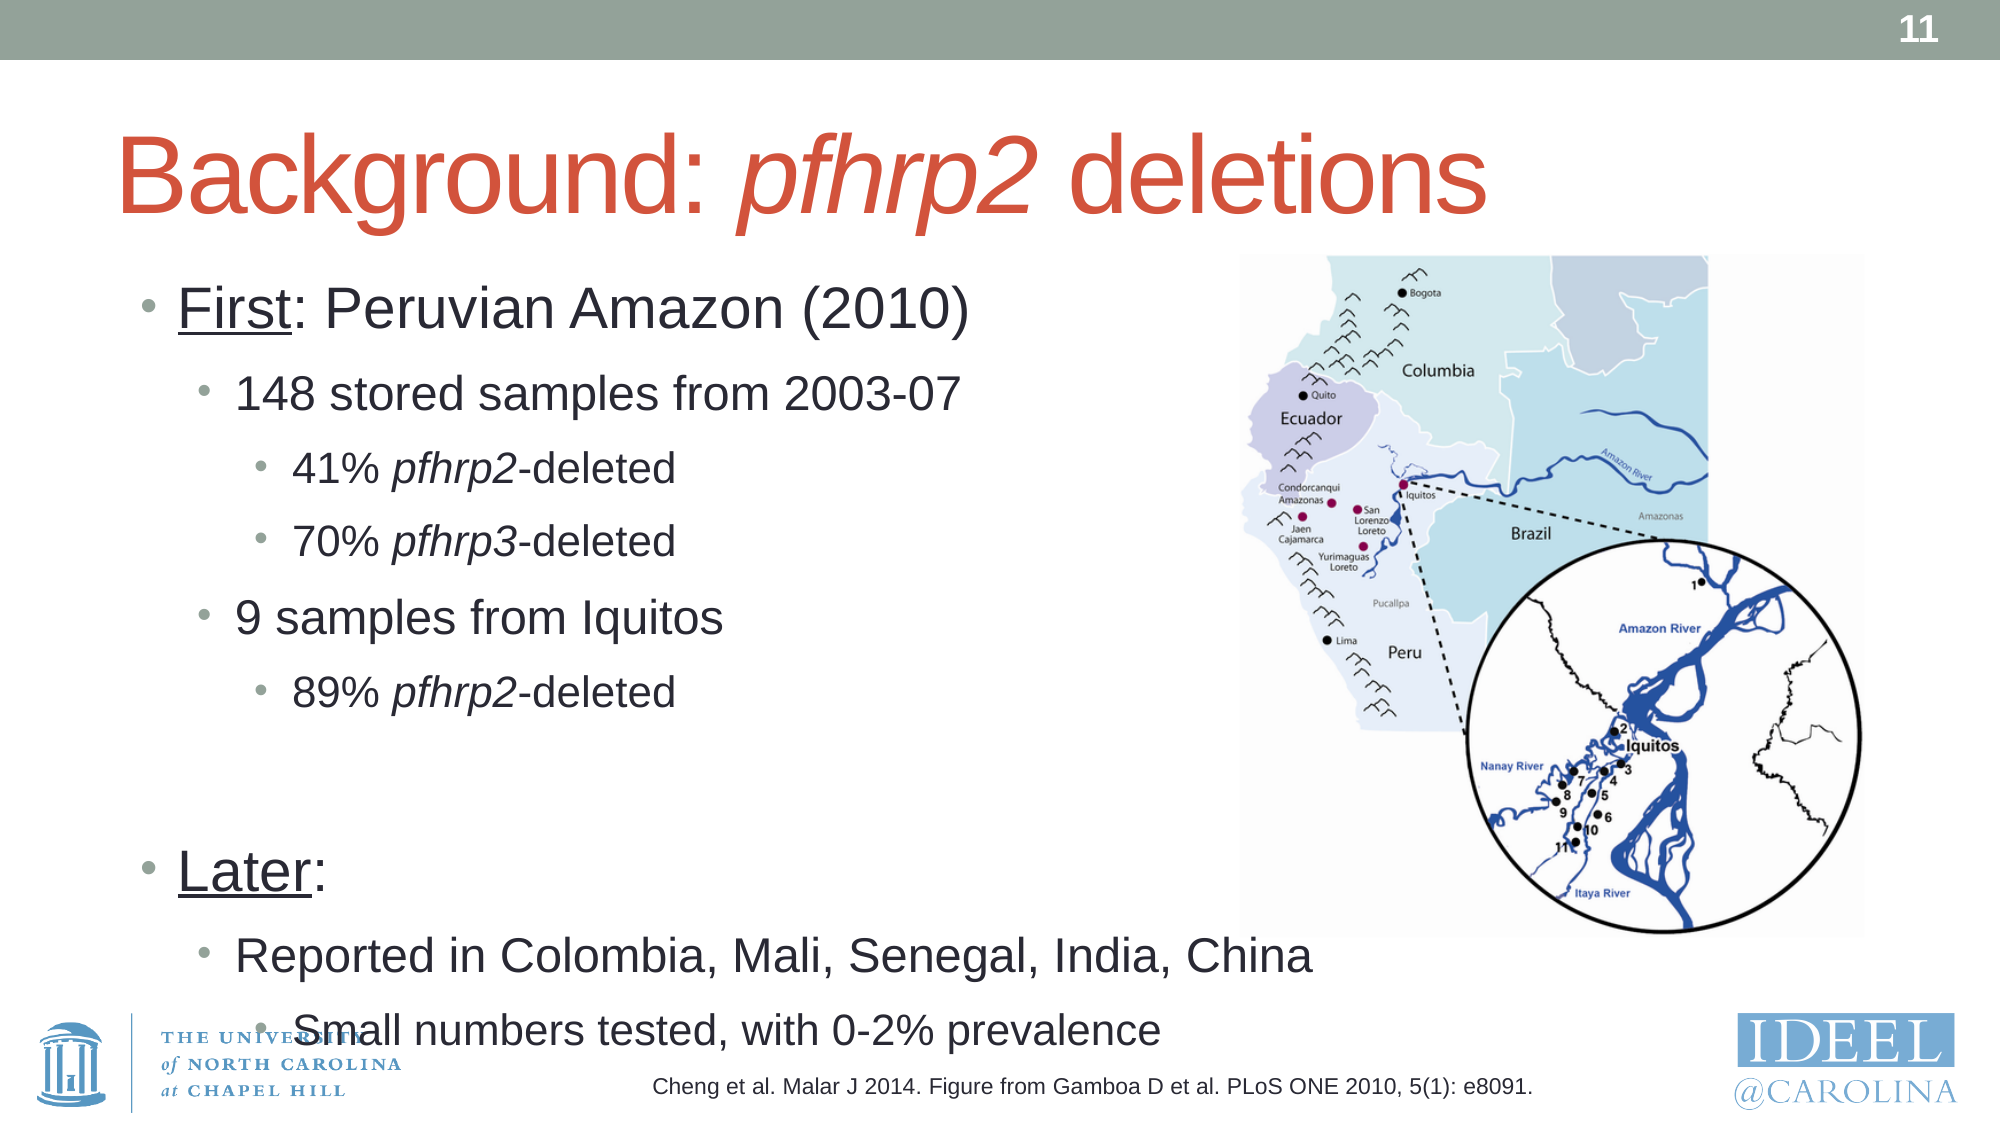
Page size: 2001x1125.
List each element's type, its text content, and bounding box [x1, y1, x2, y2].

slide_number 11 [1883, 0, 1996, 54]
text_box Cheng et al. Malar J 2014. Figure from Gamboa D et al. PLoS ONE 2010, 5(1): e8091. [637, 1063, 1600, 1107]
picture [37, 1012, 402, 1113]
picture [1730, 1010, 1963, 1113]
list First: Peruvian Amazon (2010) 148 stored samples from 2003-07 41% pfhrp2-deleted 70% pfhrp3-deleted 9 samples from Iquitos 89% pfhrp2-deleted Later: Reported in Colombia, Mali, Senegal, India, China Small numbers tested, with 0-2% prevalence [125, 262, 1663, 1063]
title Background: pfhrp2 deletions [99, 87, 1900, 250]
picture [1237, 251, 1867, 940]
